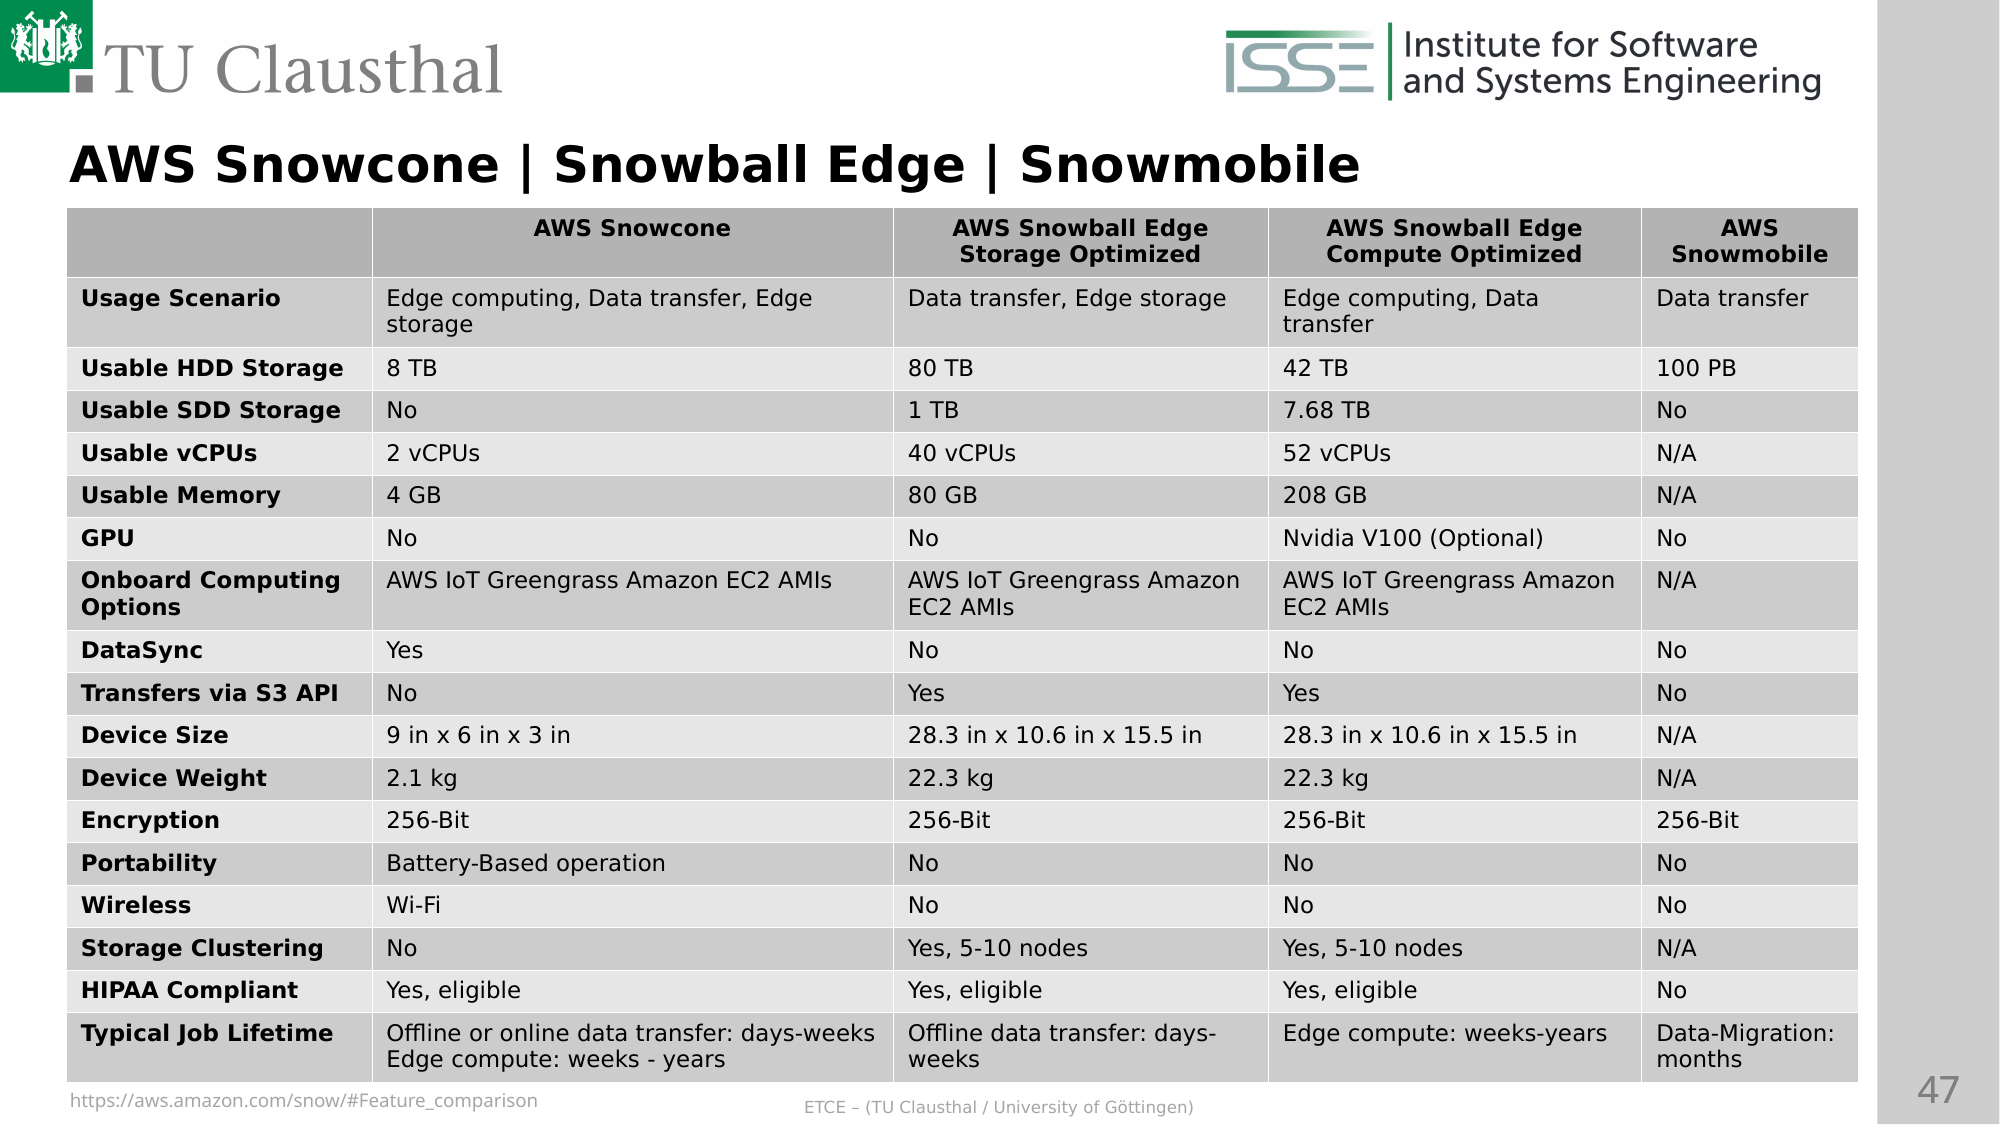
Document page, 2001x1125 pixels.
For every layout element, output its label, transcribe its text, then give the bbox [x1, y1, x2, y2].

table_cell 1 TB [894, 391, 1268, 432]
table_cell 2 vCPUs [373, 433, 893, 475]
table_cell Yes [373, 631, 893, 672]
picture [1218, 22, 1826, 107]
table_cell No [894, 631, 1268, 672]
table_cell Nvidia V100 (Optional) [1269, 518, 1641, 560]
table_cell No [1269, 843, 1641, 885]
table_cell Yes, eligible [373, 971, 893, 1012]
table_cell No [1269, 886, 1641, 927]
table_cell No [1642, 971, 1858, 1012]
table_cell No [894, 886, 1268, 927]
table_cell Storage Clustering [67, 928, 372, 970]
table_cell Usable Memory [67, 476, 372, 517]
table_header [67, 208, 372, 277]
table_cell No [894, 518, 1268, 560]
table_cell No [373, 673, 893, 715]
table_cell No [894, 843, 1268, 885]
table_cell No [1269, 631, 1641, 672]
table_cell Edge computing, Data transfer [1269, 278, 1641, 347]
table_cell Usable HDD Storage [67, 348, 372, 390]
table_cell Portability [67, 843, 372, 885]
table_cell Device Size [67, 716, 372, 757]
table_cell Data transfer, Edge storage [894, 278, 1268, 347]
table_cell Edge computing, Data transfer, Edge storage [373, 278, 893, 347]
table_cell Data-Migration: months [1642, 1013, 1858, 1082]
table_cell 256-Bit [373, 801, 893, 842]
picture [0, 0, 502, 93]
table_cell Yes, eligible [894, 971, 1268, 1012]
table_cell AWS IoT Greengrass Amazon EC2 AMIs [1269, 561, 1641, 630]
table_cell 7.68 TB [1269, 391, 1641, 432]
table_cell DataSync [67, 631, 372, 672]
table_cell 9 in x 6 in x 3 in [373, 716, 893, 757]
table_cell 80 GB [894, 476, 1268, 517]
table_cell 28.3 in x 10.6 in x 15.5 in [894, 716, 1268, 757]
table_cell Encryption [67, 801, 372, 842]
table_cell 100 PB [1642, 348, 1858, 390]
table_cell Wireless [67, 886, 372, 927]
table_cell Device Weight [67, 758, 372, 800]
table_cell Yes [894, 673, 1268, 715]
table_cell 208 GB [1269, 476, 1641, 517]
table_cell No [373, 928, 893, 970]
table_cell GPU [67, 518, 372, 560]
table_cell Yes, 5-10 nodes [894, 928, 1268, 970]
table_cell 52 vCPUs [1269, 433, 1641, 475]
table_cell Usable vCPUs [67, 433, 372, 475]
table_cell 80 TB [894, 348, 1268, 390]
table_cell No [1642, 886, 1858, 927]
table_cell Onboard Computing Options [67, 561, 372, 630]
table_cell 8 TB [373, 348, 893, 390]
table_cell Yes, 5-10 nodes [1269, 928, 1641, 970]
table_cell AWS IoT Greengrass Amazon EC2 AMIs [894, 561, 1268, 630]
table_cell 42 TB [1269, 348, 1641, 390]
table_cell Yes, eligible [1269, 971, 1641, 1012]
table_cell 22.3 kg [894, 758, 1268, 800]
table_cell No [373, 391, 893, 432]
table_cell N/A [1642, 561, 1858, 630]
table_cell No [1642, 518, 1858, 560]
table_header AWS Snowball Edge Compute Optimized [1269, 208, 1641, 277]
table_cell Offline or online data transfer: days-weeks Edge compute: weeks - years [373, 1013, 893, 1082]
table_cell N/A [1642, 476, 1858, 517]
table_cell 2.1 kg [373, 758, 893, 800]
table_cell 256-Bit [894, 801, 1268, 842]
table_cell No [373, 518, 893, 560]
table_cell HIPAA Compliant [67, 971, 372, 1012]
table_cell 28.3 in x 10.6 in x 15.5 in [1269, 716, 1641, 757]
table_cell Data transfer [1642, 278, 1858, 347]
table_header AWS Snowcone [373, 208, 893, 277]
table_cell No [1642, 391, 1858, 432]
table_cell 256-Bit [1642, 801, 1858, 842]
table_header AWS Snowmobile [1642, 208, 1858, 277]
table_cell N/A [1642, 433, 1858, 475]
table_cell Yes [1269, 673, 1641, 715]
table_cell No [1642, 631, 1858, 672]
table_cell Usable SDD Storage [67, 391, 372, 432]
table_cell AWS IoT Greengrass Amazon EC2 AMIs [373, 561, 893, 630]
table_cell 256-Bit [1269, 801, 1641, 842]
table_cell Edge compute: weeks-years [1269, 1013, 1641, 1082]
table_cell Wi-Fi [373, 886, 893, 927]
table_cell N/A [1642, 758, 1858, 800]
table_cell No [1642, 843, 1858, 885]
table_cell 22.3 kg [1269, 758, 1641, 800]
table_cell Usage Scenario [67, 278, 372, 347]
table_cell Typical Job Lifetime [67, 1013, 372, 1082]
table_cell Battery-Based operation [373, 843, 893, 885]
table_cell No [1642, 673, 1858, 715]
text_box AWS Snowcone | Snowball Edge | Snowmobile [55, 125, 1819, 208]
text_box https://aws.amazon.com/snow/#Feature_comparison [55, 1081, 1245, 1119]
table_cell Offline data transfer: days-weeks [894, 1013, 1268, 1082]
table_cell 4 GB [373, 476, 893, 517]
table_cell Transfers via S3 API [67, 673, 372, 715]
table_cell N/A [1642, 716, 1858, 757]
table_header AWS Snowball Edge Storage Optimized [894, 208, 1268, 277]
table_cell N/A [1642, 928, 1858, 970]
table_cell 40 vCPUs [894, 433, 1268, 475]
